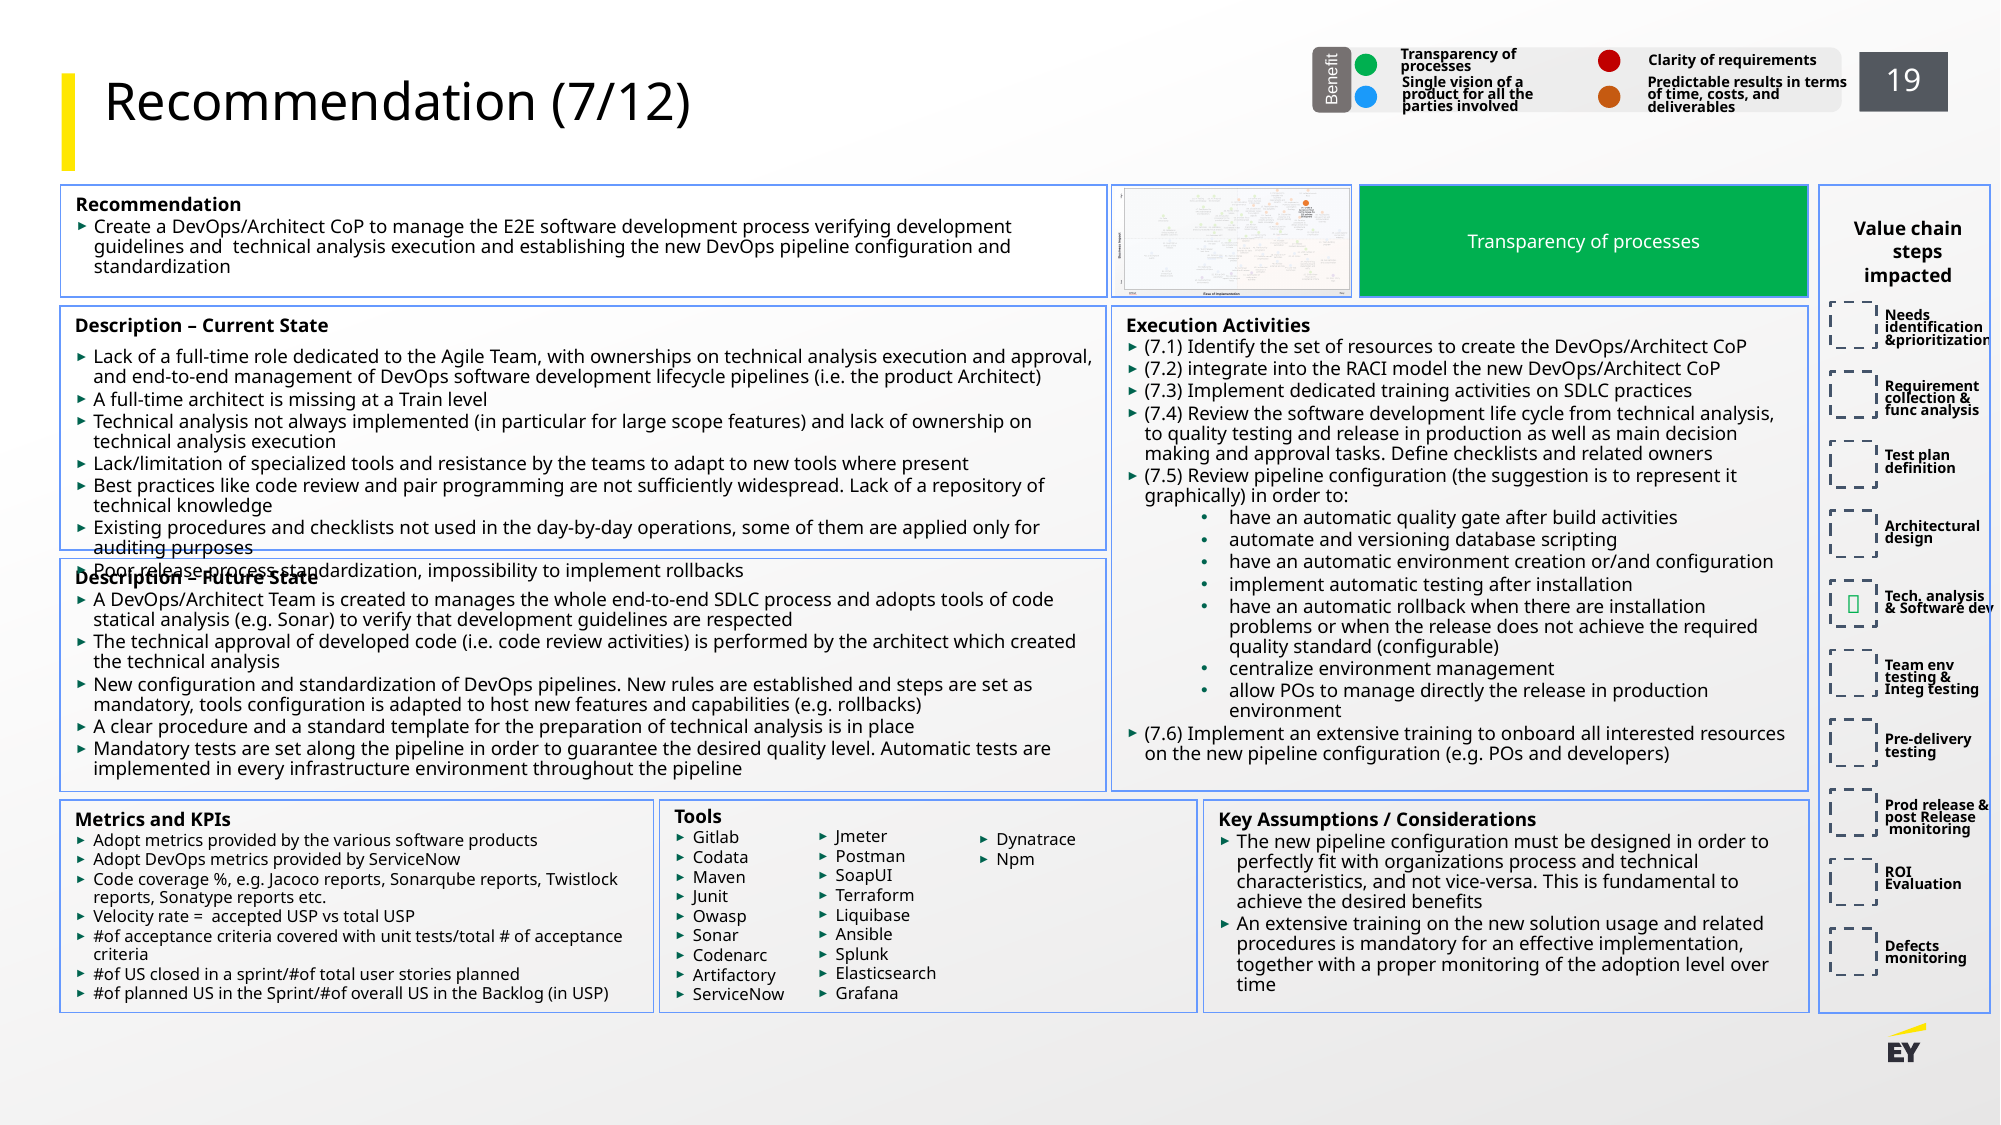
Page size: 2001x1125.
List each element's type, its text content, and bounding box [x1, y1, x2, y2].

text_box Tools Gitlab Codata Maven Junit Owasp Sonar Codenarc Artifactory ServiceNow [659, 800, 1197, 1013]
text_box Recommendation Create a DevOps/Architect CoP to manage the E2E software development process verifying development guidelines and technical analysis execution and establishing the new DevOps pipeline configuration and standardization [60, 185, 1107, 298]
picture [1115, 187, 1351, 296]
text_box Execution Activities (7.1) Identify the set of resources to create the DevOps/Architect CoP (7.2) integrate into the RACI model the new DevOps/Architect CoP (7.3) Implement dedicated training activities on SDLC practices (7.4) Review the software development life cycle from technical analysis, to quality testing and release in production as well as main decision making and approval tasks. Define checklists and related owners (7.5) Review pipeline configuration (the suggestion is to represent it graphically) in order to: have an automatic quality gate after build activities automate and versioning database scripting have an automatic environment creation or/and configuration implement automatic testing after installation have an automatic rollback when there are installation problems or when the release does not achieve the required quality standard (configurable) centralize environment management allow POs to manage directly the release in production environment (7.6) Implement an extensive training to onboard all interested resources on the new pipeline configuration (e.g. POs and developers) [1111, 305, 1809, 792]
text_box Value chain steps impacted [1991, 209, 2000, 294]
text_box Recommendation (7/12) [104, 77, 1923, 158]
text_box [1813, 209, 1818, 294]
text_box Jmeter Postman SoapUI Terraform Liquibase Ansible Splunk Elasticsearch Grafana [802, 820, 956, 1011]
text_box Dynatrace Npm [963, 823, 1117, 877]
text_box Description – Current State Lack of a full-time role dedicated to the Agile Team, with ownerships on technical analysis execution and approval, and end-to-end management of DevOps software development lifecycle pipelines (i.e. the product Architect) A full-time architect is missing at a Train level Technical analysis not always implemented (in particular for large scope features) and lack of ownership on technical analysis execution Lack/limitation of specialized tools and resistance by the teams to adapt to new tools where present Best practices like code review and pair programming are not sufficiently widespread. Lack of a repository of technical knowledge Existing procedures and checklists not used in the day-by-day operations, some of them are applied only for auditing purposes Poor release process standardization, impossibility to implement rollbacks [60, 305, 1107, 550]
text_box Key Assumptions / Considerations The new pipeline configuration must be designed in order to perfectly fit with organizations process and technical characteristics, and not vice-versa. This is fundamental to achieve the desired benefits An extensive training on the new solution usage and related procedures is mandatory for an effective implementation, together with a proper monitoring of the adoption level over time [1203, 800, 1809, 1013]
text_box Description – Future State A DevOps/Architect Team is created to manages the whole end-to-end SDLC process and adopts tools of code statical analysis (e.g. Sonar) to verify that development guidelines are respected The technical approval of developed code (i.e. code review activities) is performed by the architect which created the technical analysis New configuration and standardization of DevOps pipelines. New rules are established and steps are set as mandatory, tools configuration is adapted to host new features and capabilities (e.g. rollbacks) A clear procedure and a standard template for the preparation of technical analysis is in place Mandatory tests are set along the pipeline in order to guarantee the desired quality level. Automatic tests are implemented in every infrastructure environment throughout the pipeline [60, 558, 1107, 792]
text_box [1870, 303, 2000, 981]
text_box [1111, 185, 1352, 298]
text_box Transparency of processes [1359, 185, 1809, 298]
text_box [1311, 39, 1871, 120]
text_box [1818, 185, 1991, 1013]
text_box Metrics and KPIs Adopt metrics provided by the various software products Adopt DevOps metrics provided by ServiceNow Code coverage %, e.g. Jacoco reports, Sonarqube reports, Twistlock reports, Sonatype reports etc. Velocity rate = accepted USP vs total USP #of acceptance criteria covered with unit tests/total # of acceptance criteria #of US closed in a sprint/#of total user stories planned #of planned US in the Sprint/#of overall US in the Backlog (in USP) [60, 800, 654, 1013]
